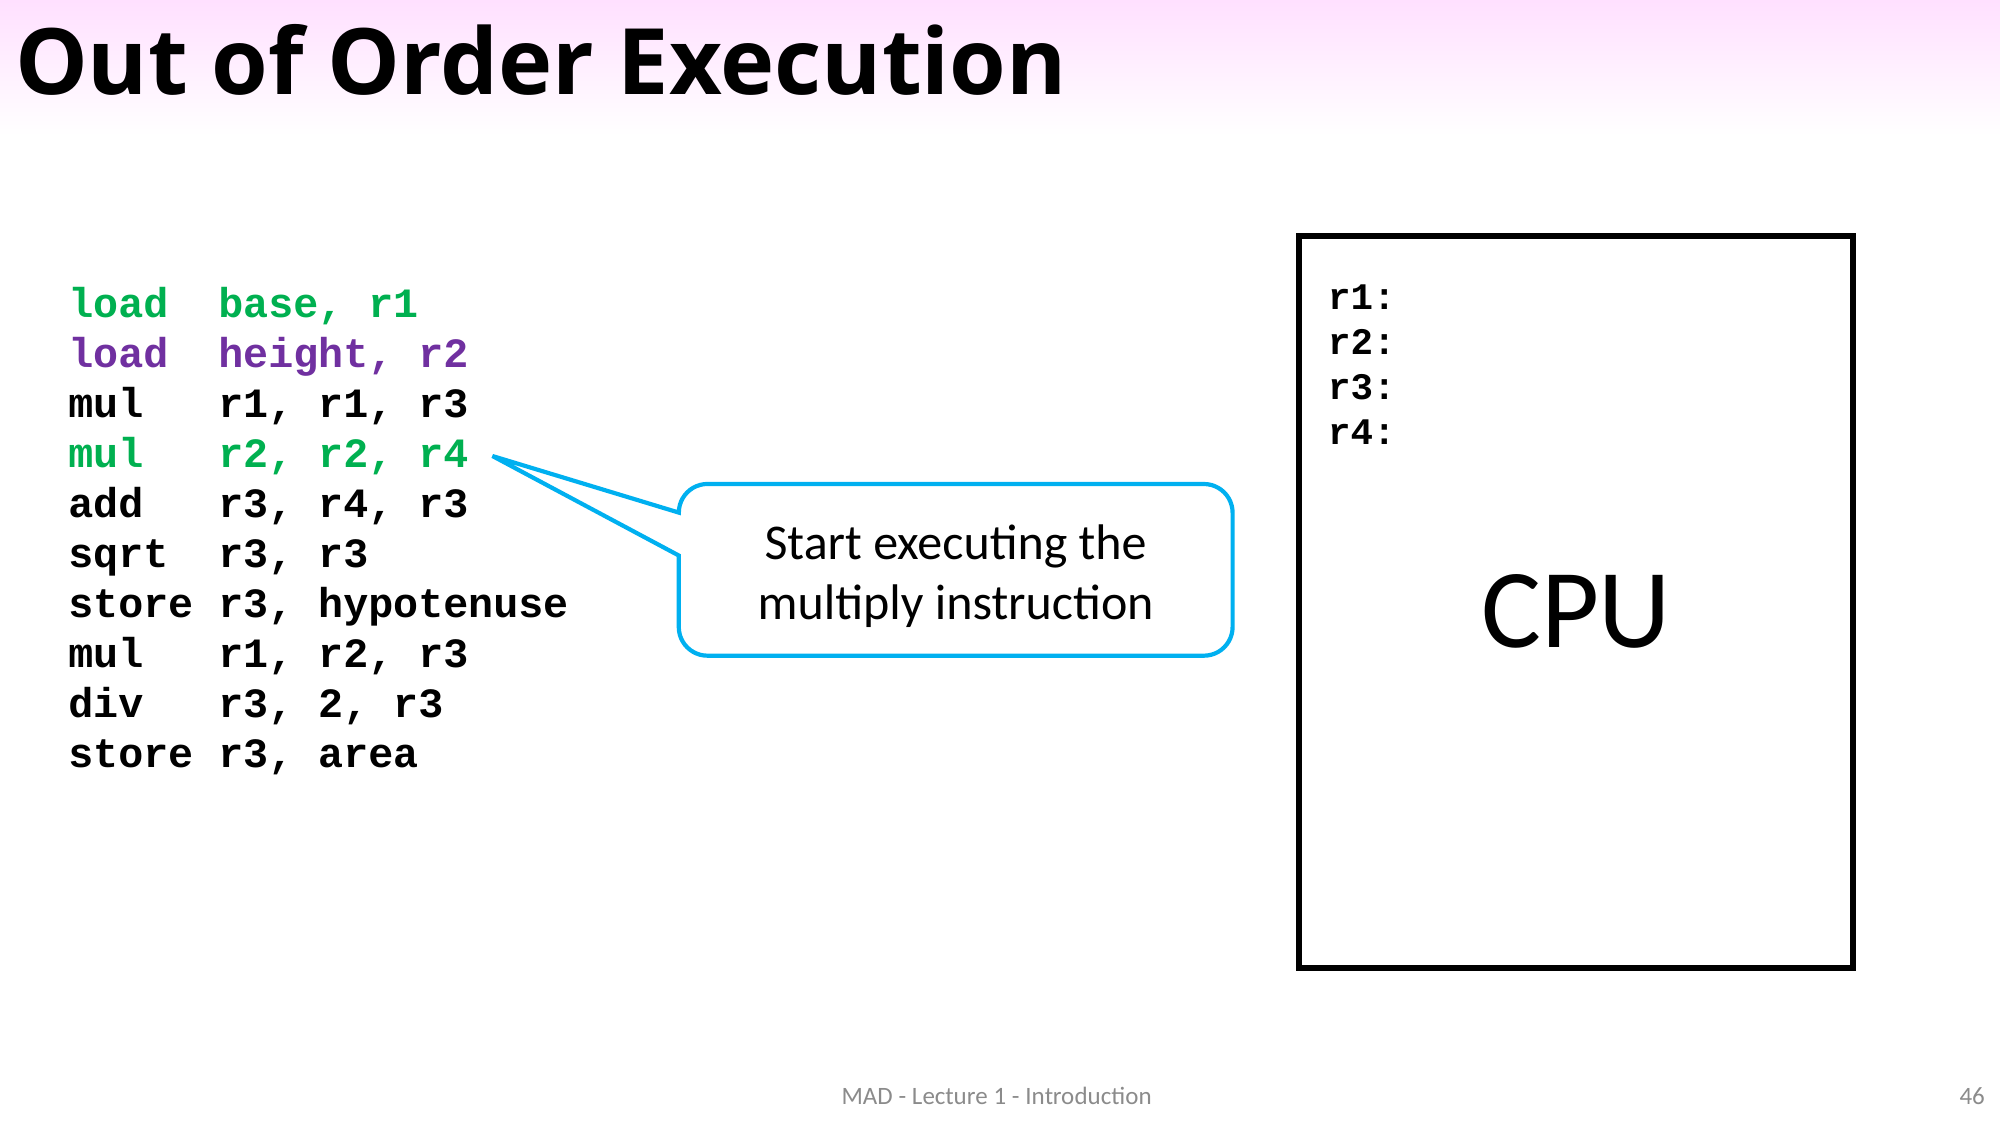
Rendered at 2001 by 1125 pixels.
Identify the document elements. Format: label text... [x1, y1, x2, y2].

footer MAD - Lecture 1 - Introduction [662, 1065, 1338, 1125]
slide_number 46 [1550, 1065, 2000, 1125]
title Out of Order Execution [0, 0, 2000, 131]
text_box load base, r1 load height, r2 mul r1, r1, r3 mul r2, r2, r4 add r3, r4, r3 sqrt r3, r3 store r3, hypotenuse mul r1, r2, r3 div r3, 2, r3 store r3, area [53, 268, 627, 784]
text_box Start executing the multiply instruction [491, 455, 1234, 657]
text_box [1299, 236, 1853, 968]
